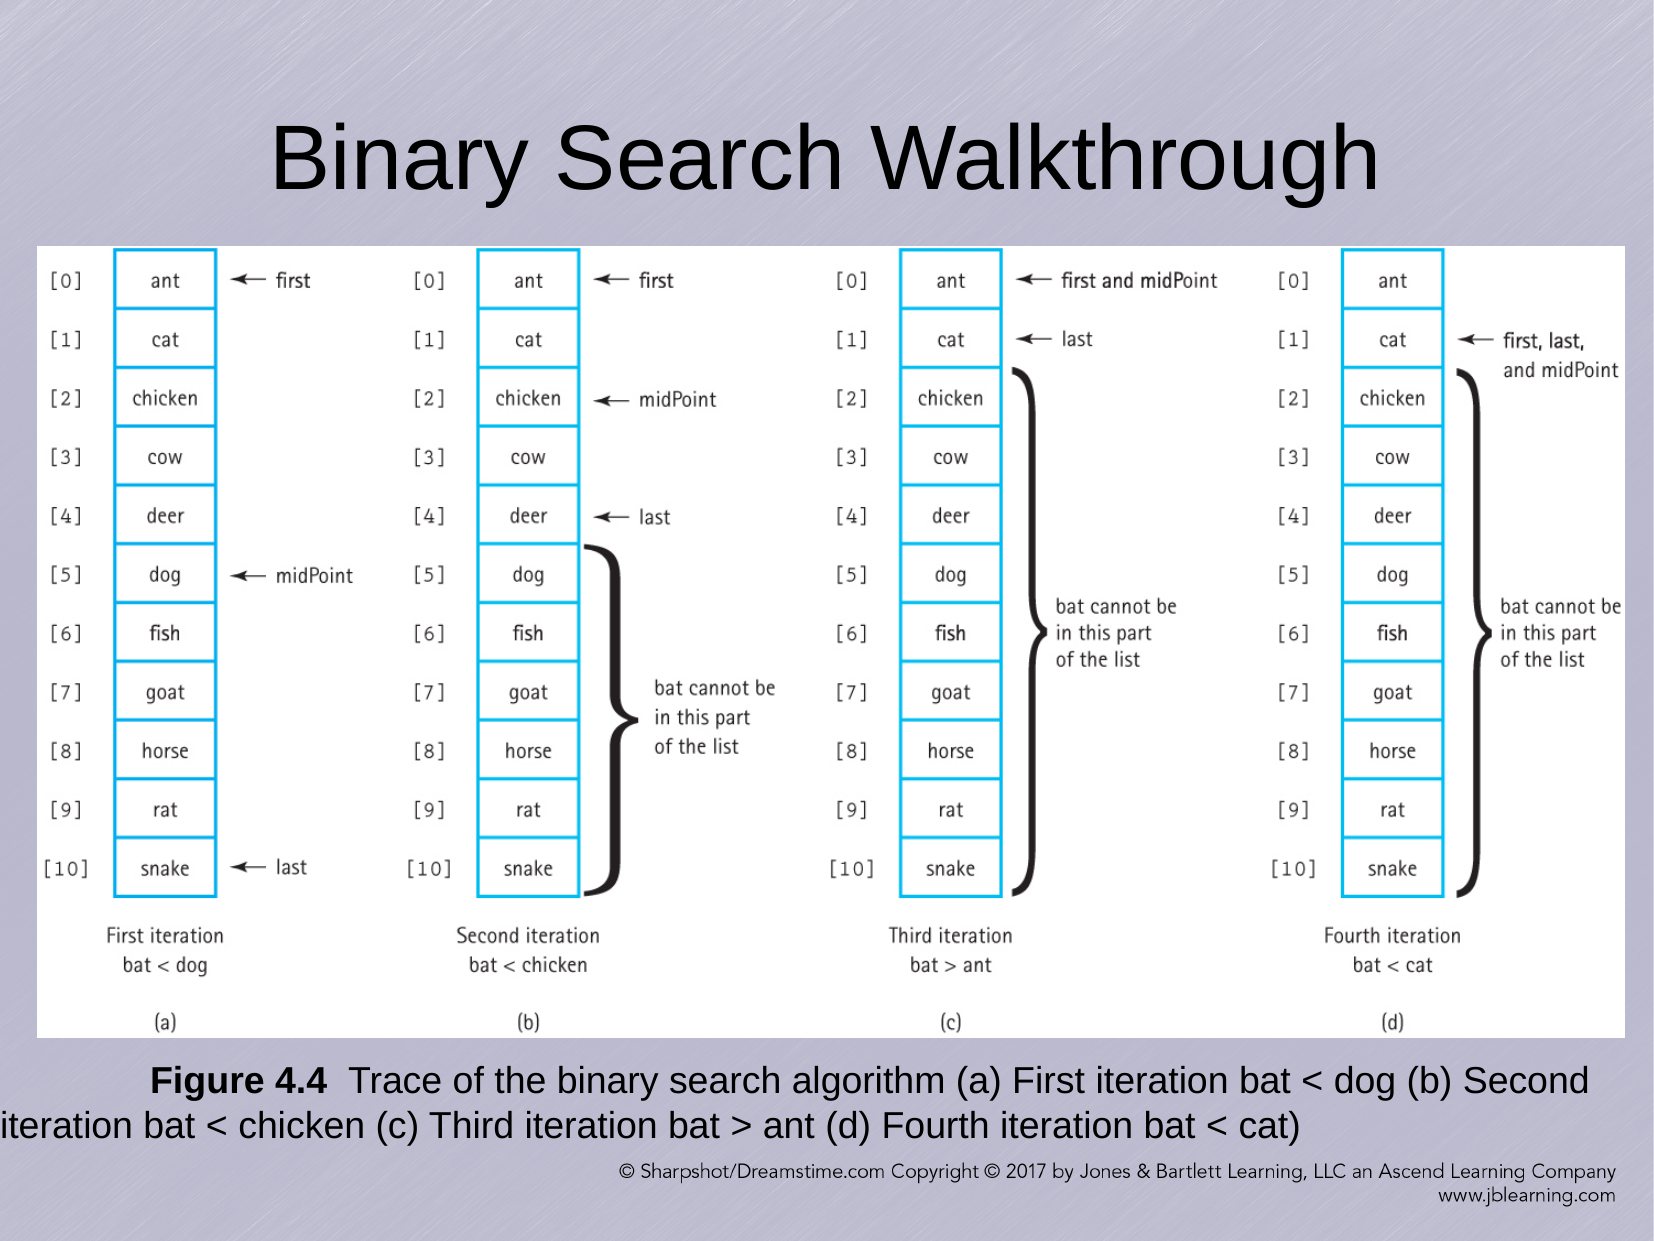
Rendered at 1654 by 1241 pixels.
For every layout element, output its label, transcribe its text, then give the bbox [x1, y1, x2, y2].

text_box Figure 4.4 Trace of the binary search algorithm (a) First iteration bat < dog (b) Second iteration bat < chicken (c) Third iteration bat > ant (d) Fourth iteration bat < cat) [0, 1056, 1654, 1160]
text_box Binary Search Walkthrough [82, 49, 1571, 244]
picture [0, 0, 1654, 1056]
picture [0, 1160, 1654, 1241]
